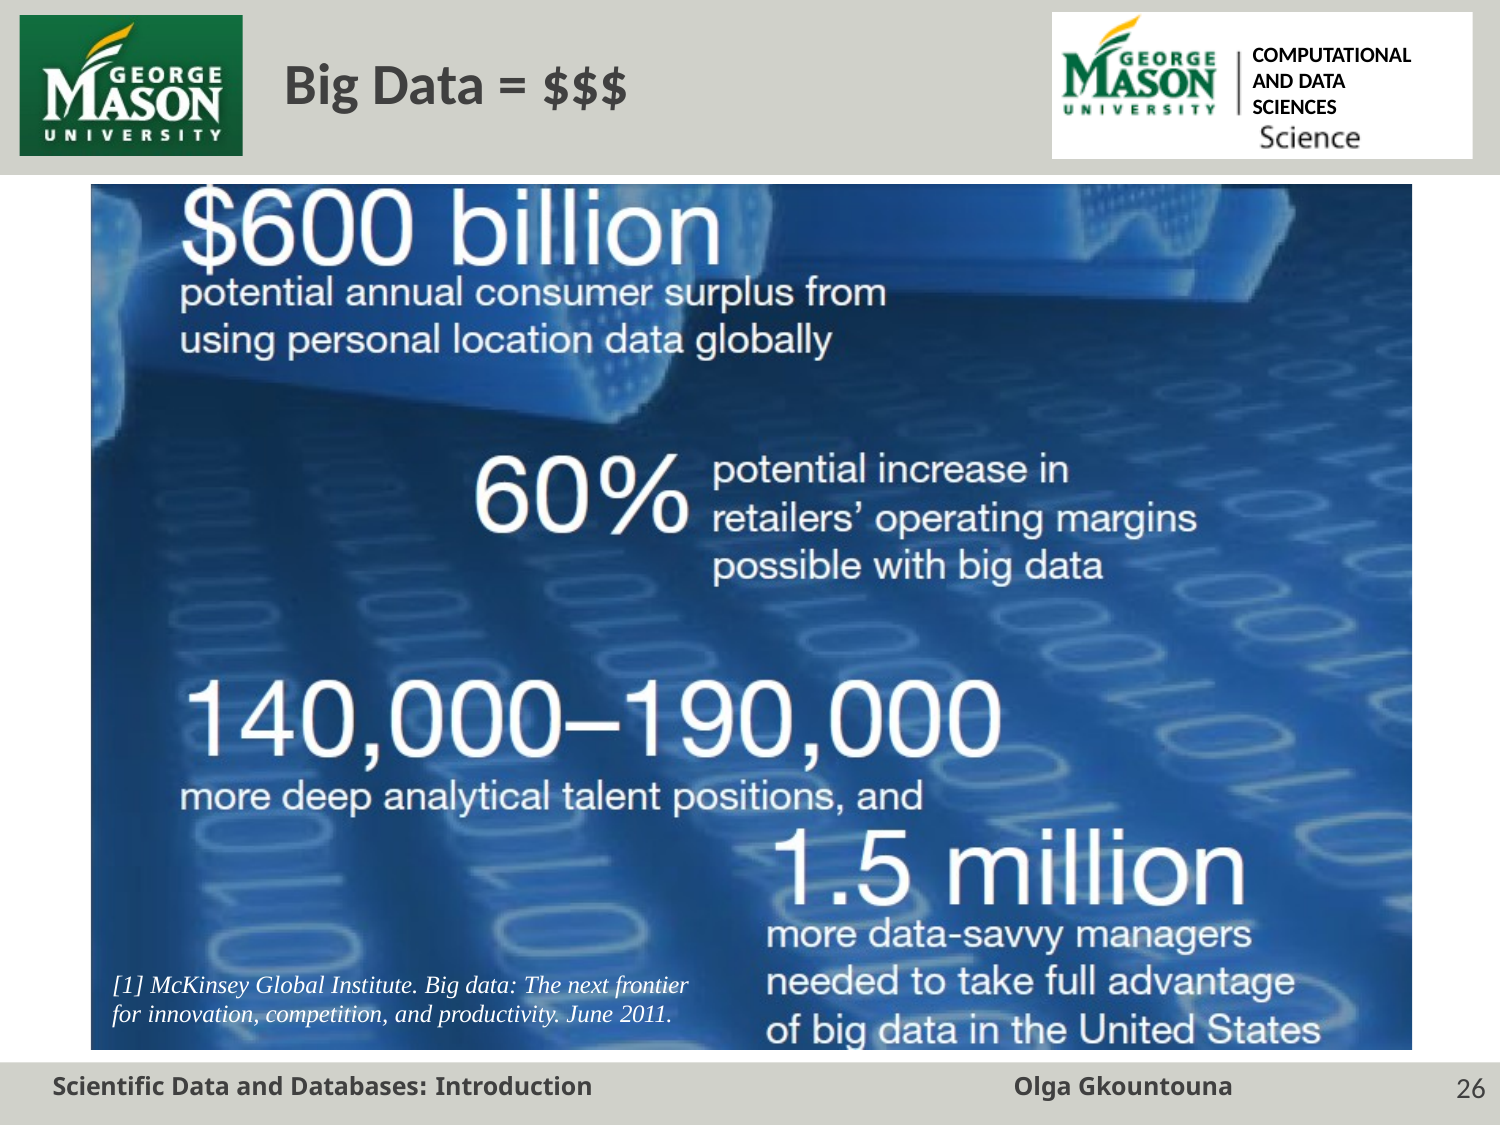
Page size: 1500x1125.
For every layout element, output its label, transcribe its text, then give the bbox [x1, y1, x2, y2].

text_box COMPUTATIONAL AND DATA SCIENCES [1252, 33, 1472, 120]
text_box [90, 184, 1413, 1050]
picture [1052, 12, 1473, 159]
text_box 24 [1447, 1066, 1493, 1105]
text_box [1] McKinsey Global Institute. Big data: The next frontier for innovation, competition, and productivity. June 2011. [110, 965, 696, 1028]
title Big Data = $$$ [282, 44, 634, 235]
slide_number Olga Gkountouna [1011, 1068, 1238, 1125]
footer Scientific Data and Databases: Introduction [50, 1068, 598, 1125]
picture [19, 15, 243, 156]
